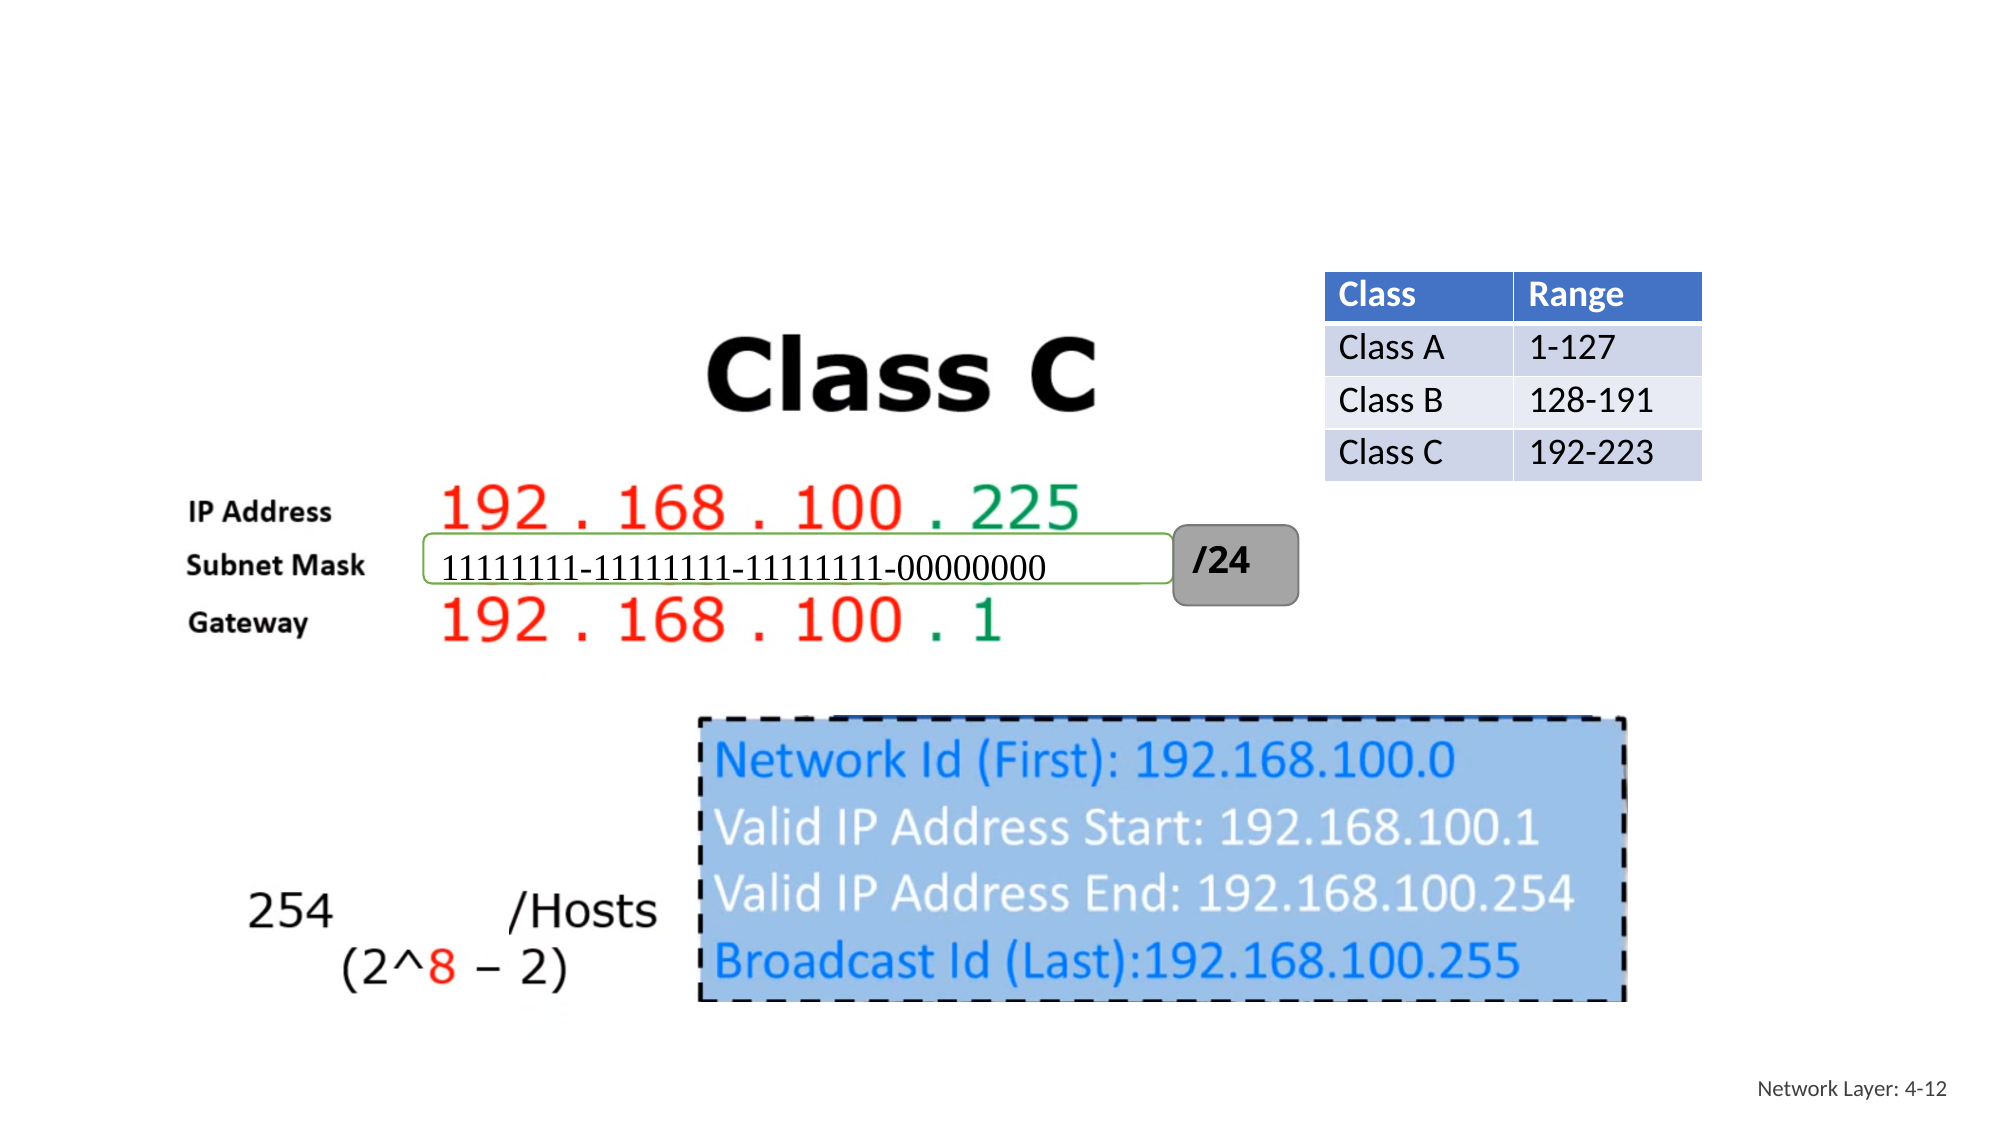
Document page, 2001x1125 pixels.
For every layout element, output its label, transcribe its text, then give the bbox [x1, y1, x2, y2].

slide_number Network Layer: 4-12 [1512, 1056, 1963, 1117]
table_header Range [1514, 272, 1702, 321]
picture [173, 306, 1628, 1040]
table_cell Class B [1325, 377, 1513, 428]
table_cell 1-127 [1514, 326, 1702, 376]
table_cell 128-191 [1514, 377, 1702, 428]
table_cell 192-223 [1514, 430, 1702, 481]
table_cell Class C [1325, 430, 1513, 481]
table_header Class [1325, 272, 1513, 321]
table_cell Class A [1325, 326, 1513, 376]
